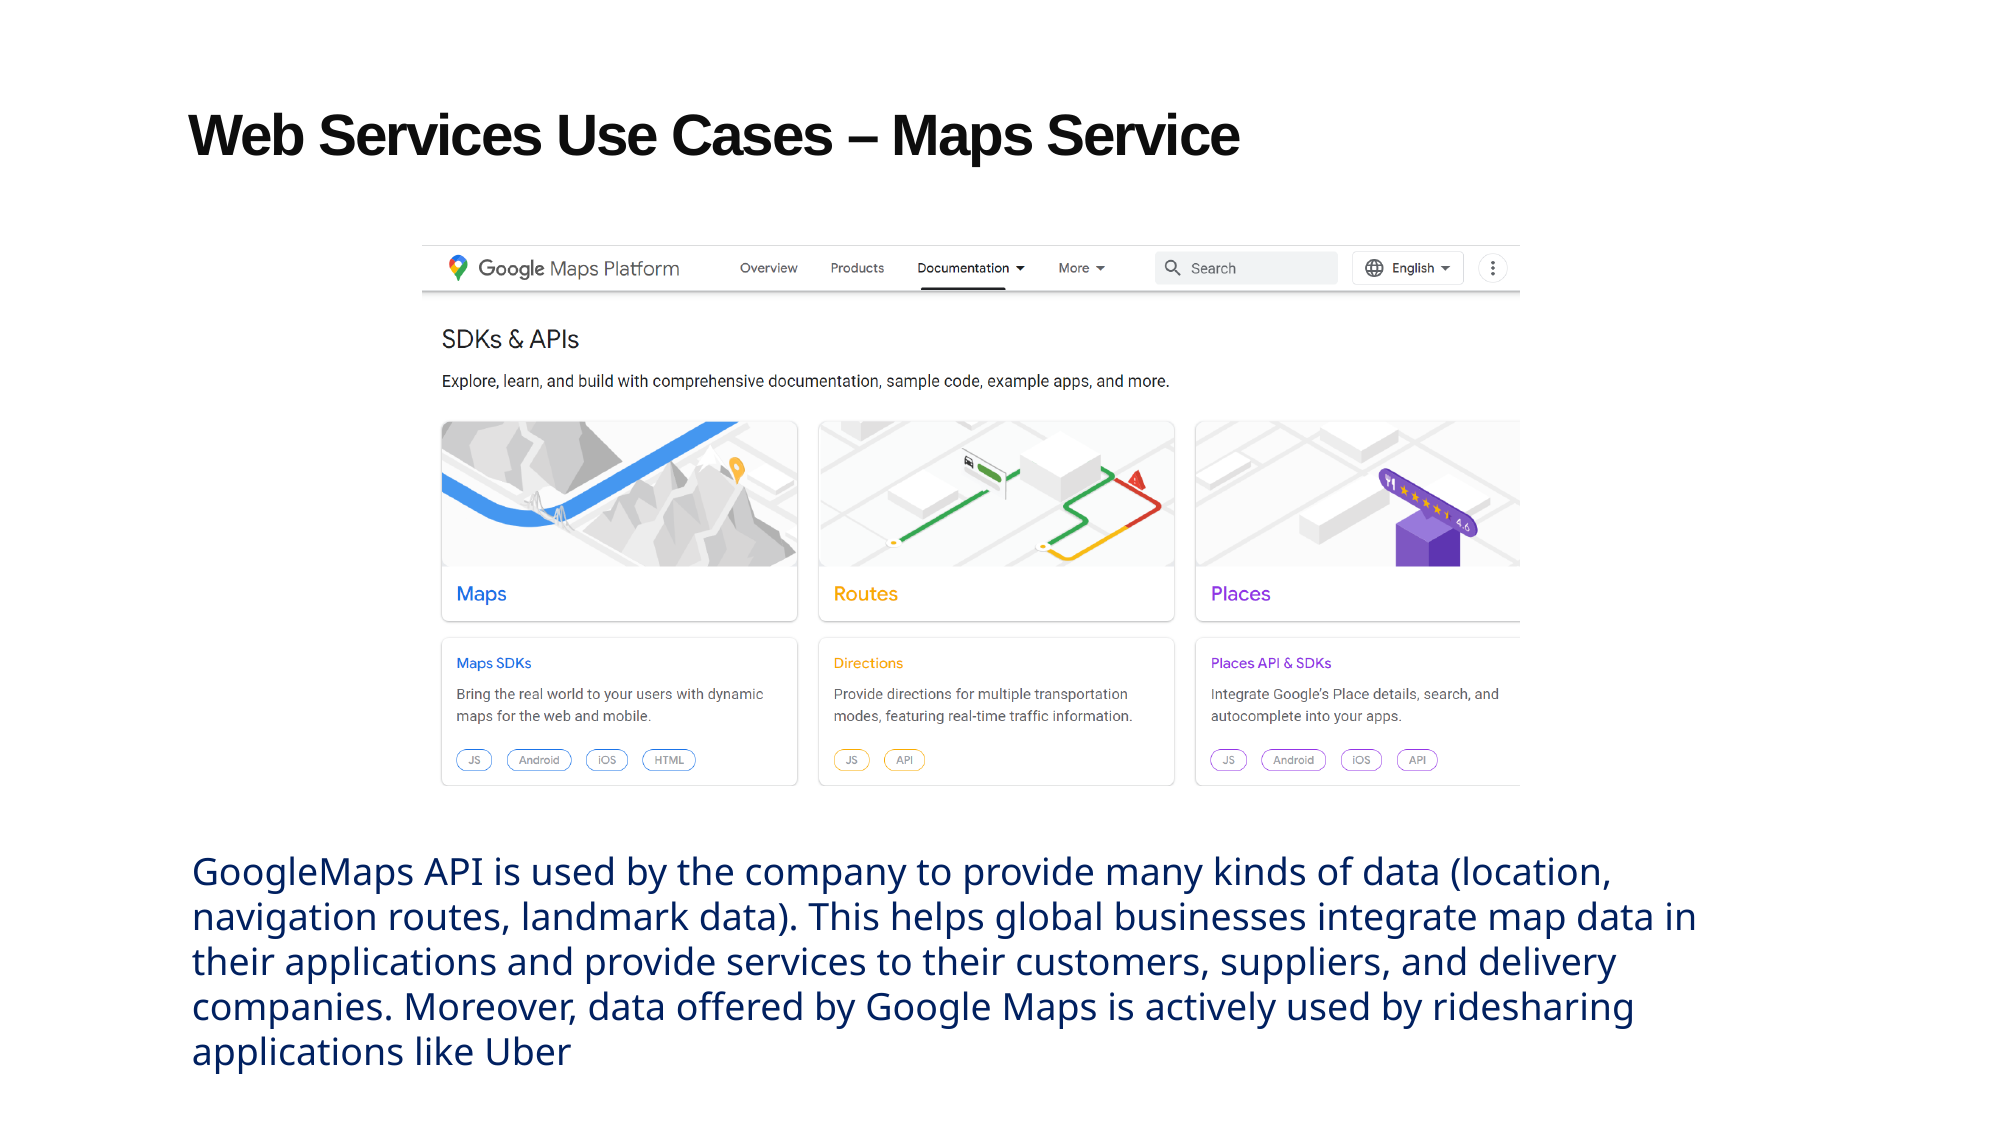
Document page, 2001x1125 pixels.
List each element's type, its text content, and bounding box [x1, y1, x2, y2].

picture [422, 244, 1520, 786]
text_box Web Services Use Cases – Maps Service [188, 97, 1396, 168]
text_box GoogleMaps API is used by the company to provide many kinds of data (location, navigation routes, landmark data). This helps global businesses integrate map data in their applications and provide services to their customers, suppliers, and delivery companies. Moreover, data offered by Google Maps is actively used by ridesharing applications like Uber [177, 841, 1797, 1081]
